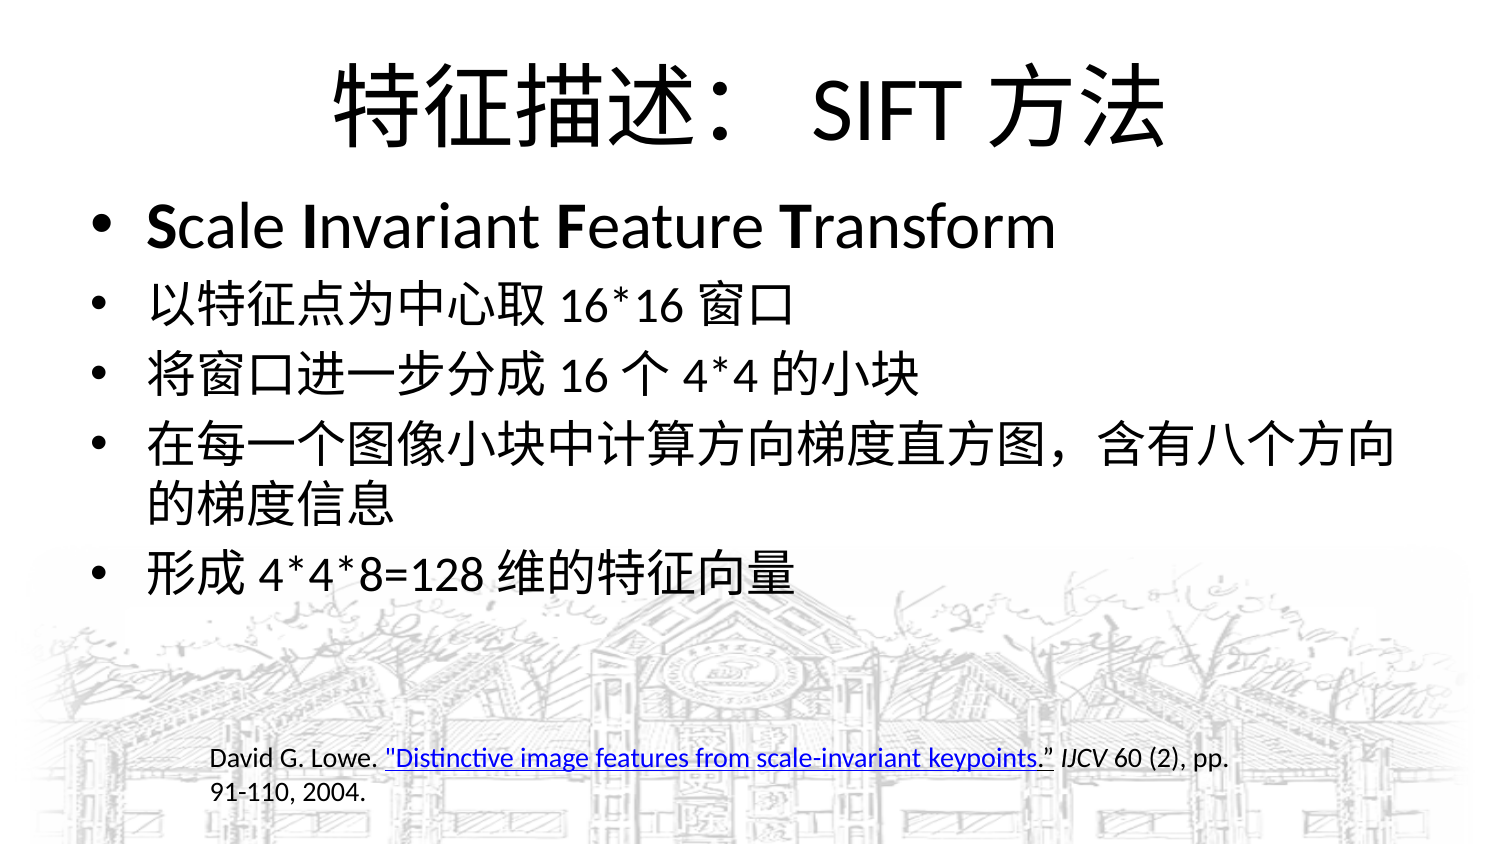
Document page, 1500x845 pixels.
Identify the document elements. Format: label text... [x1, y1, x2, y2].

picture [0, 524, 1500, 844]
title 特征描述：SIFT方法 [75, 33, 1425, 175]
list Scale Invariant Feature Transform 以特征点为中心取16*16窗口 将窗口进一步分成16个4*4的小块 在每一个图像小块中计算方向梯度直方图，含有八个方向的梯度信息 形成4*4*8=128维的特征向量 [75, 175, 1425, 522]
